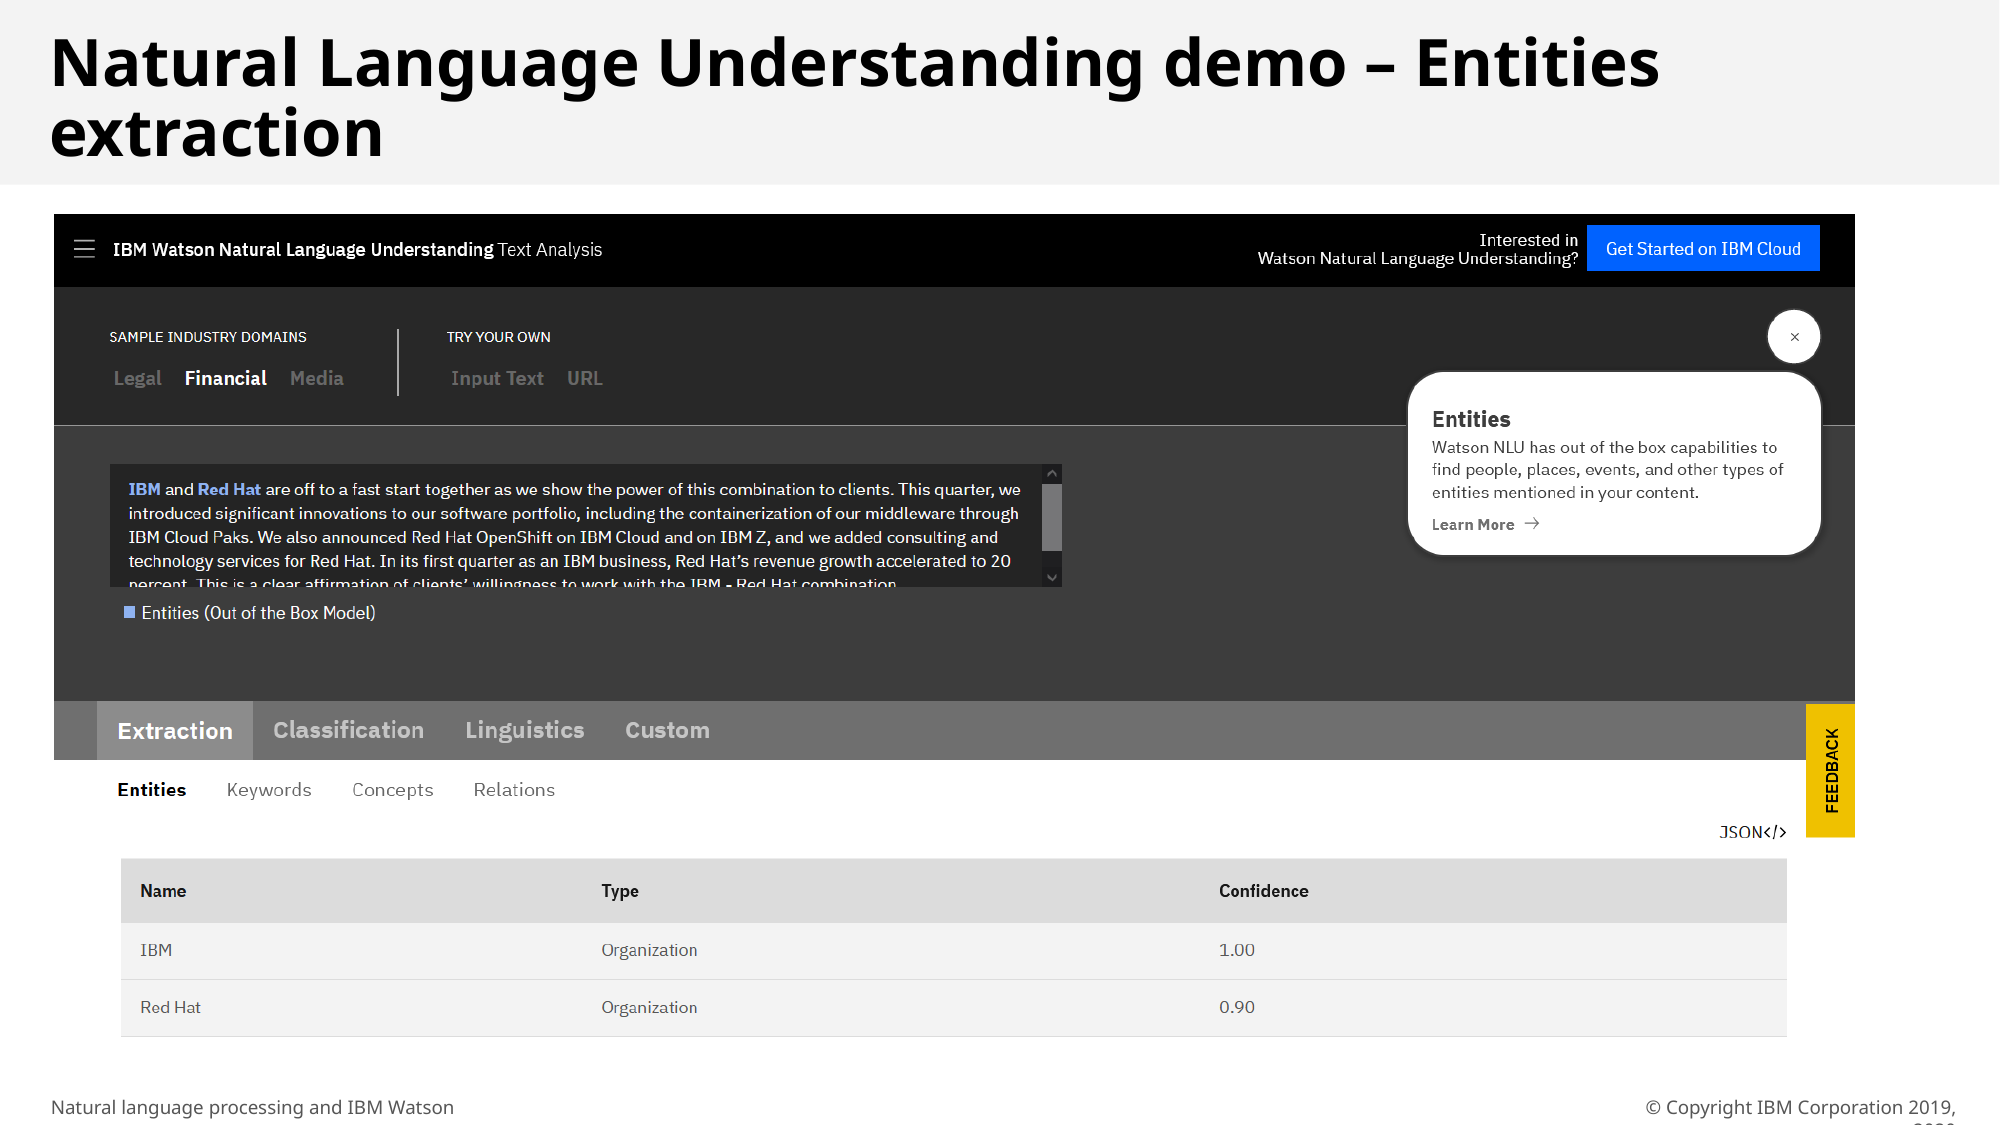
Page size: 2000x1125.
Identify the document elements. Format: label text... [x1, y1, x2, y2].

title Natural Language Understanding demo – Entities extraction [34, 29, 1944, 171]
picture [54, 214, 1855, 1052]
footer © Copyright IBM Corporation 2019, 2020 [1616, 1096, 1972, 1125]
